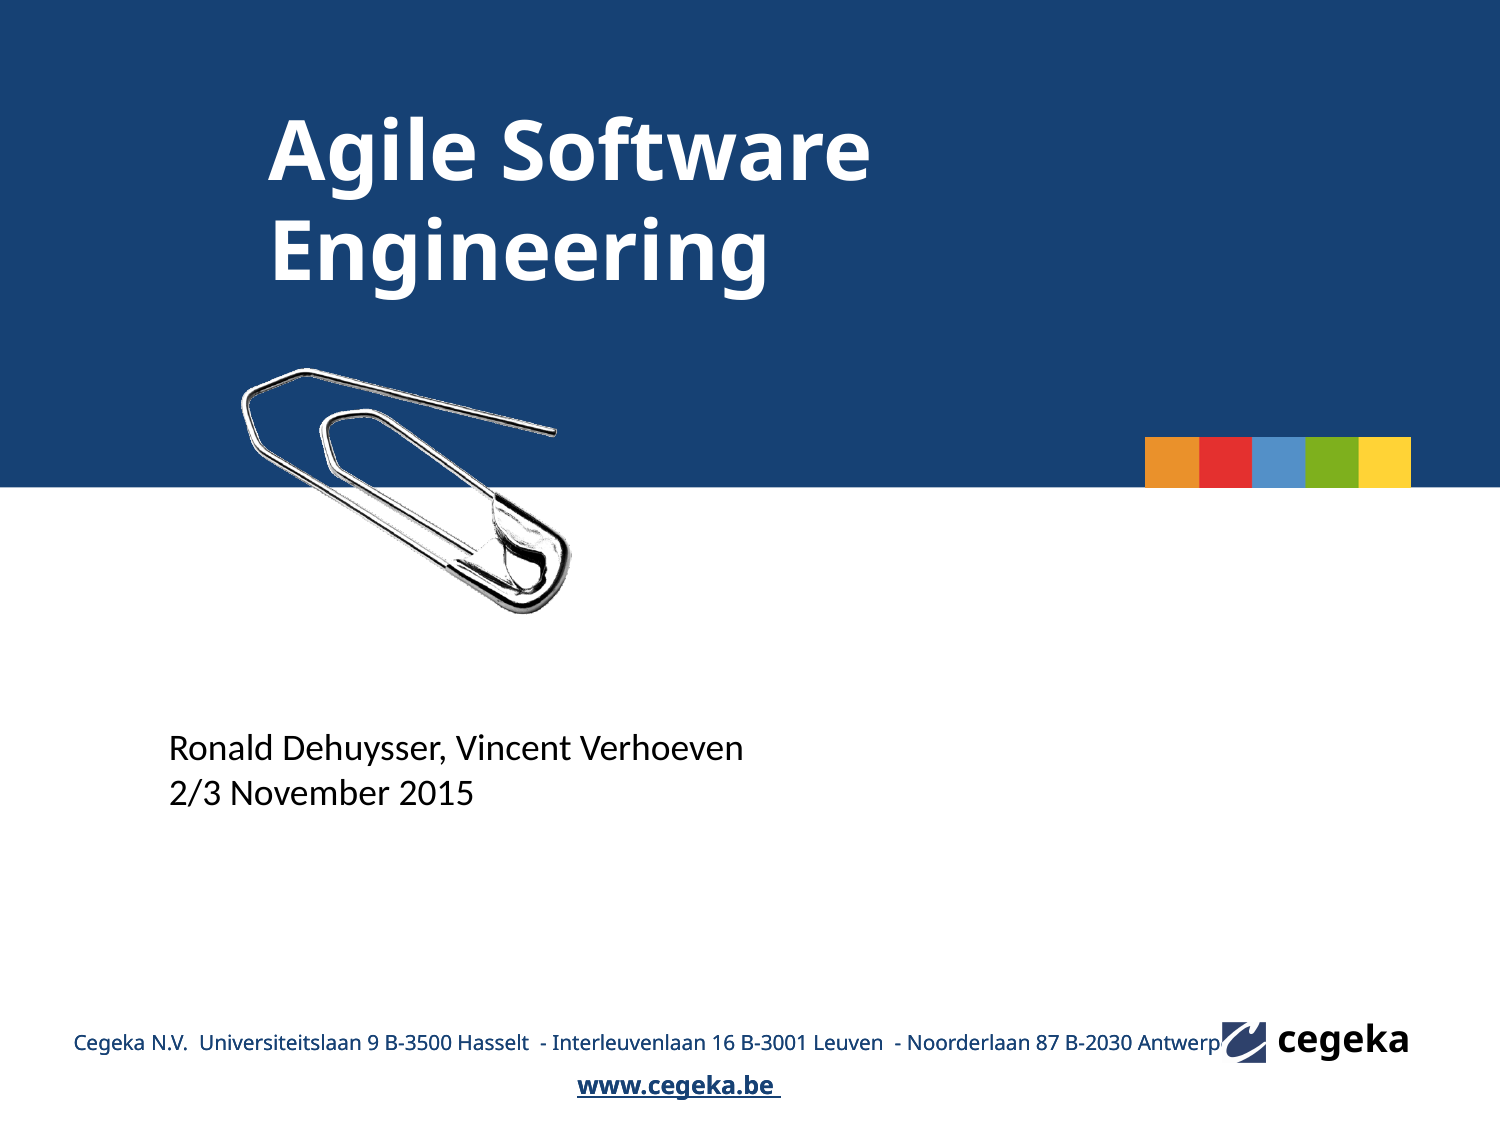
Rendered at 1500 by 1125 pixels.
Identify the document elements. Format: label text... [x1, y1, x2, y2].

picture [171, 312, 648, 629]
text_box Ronald Dehuysser, Vincent Verhoeven 2/3 November 2015 [154, 715, 760, 821]
picture [1222, 1022, 1266, 1063]
picture [1145, 437, 1411, 488]
